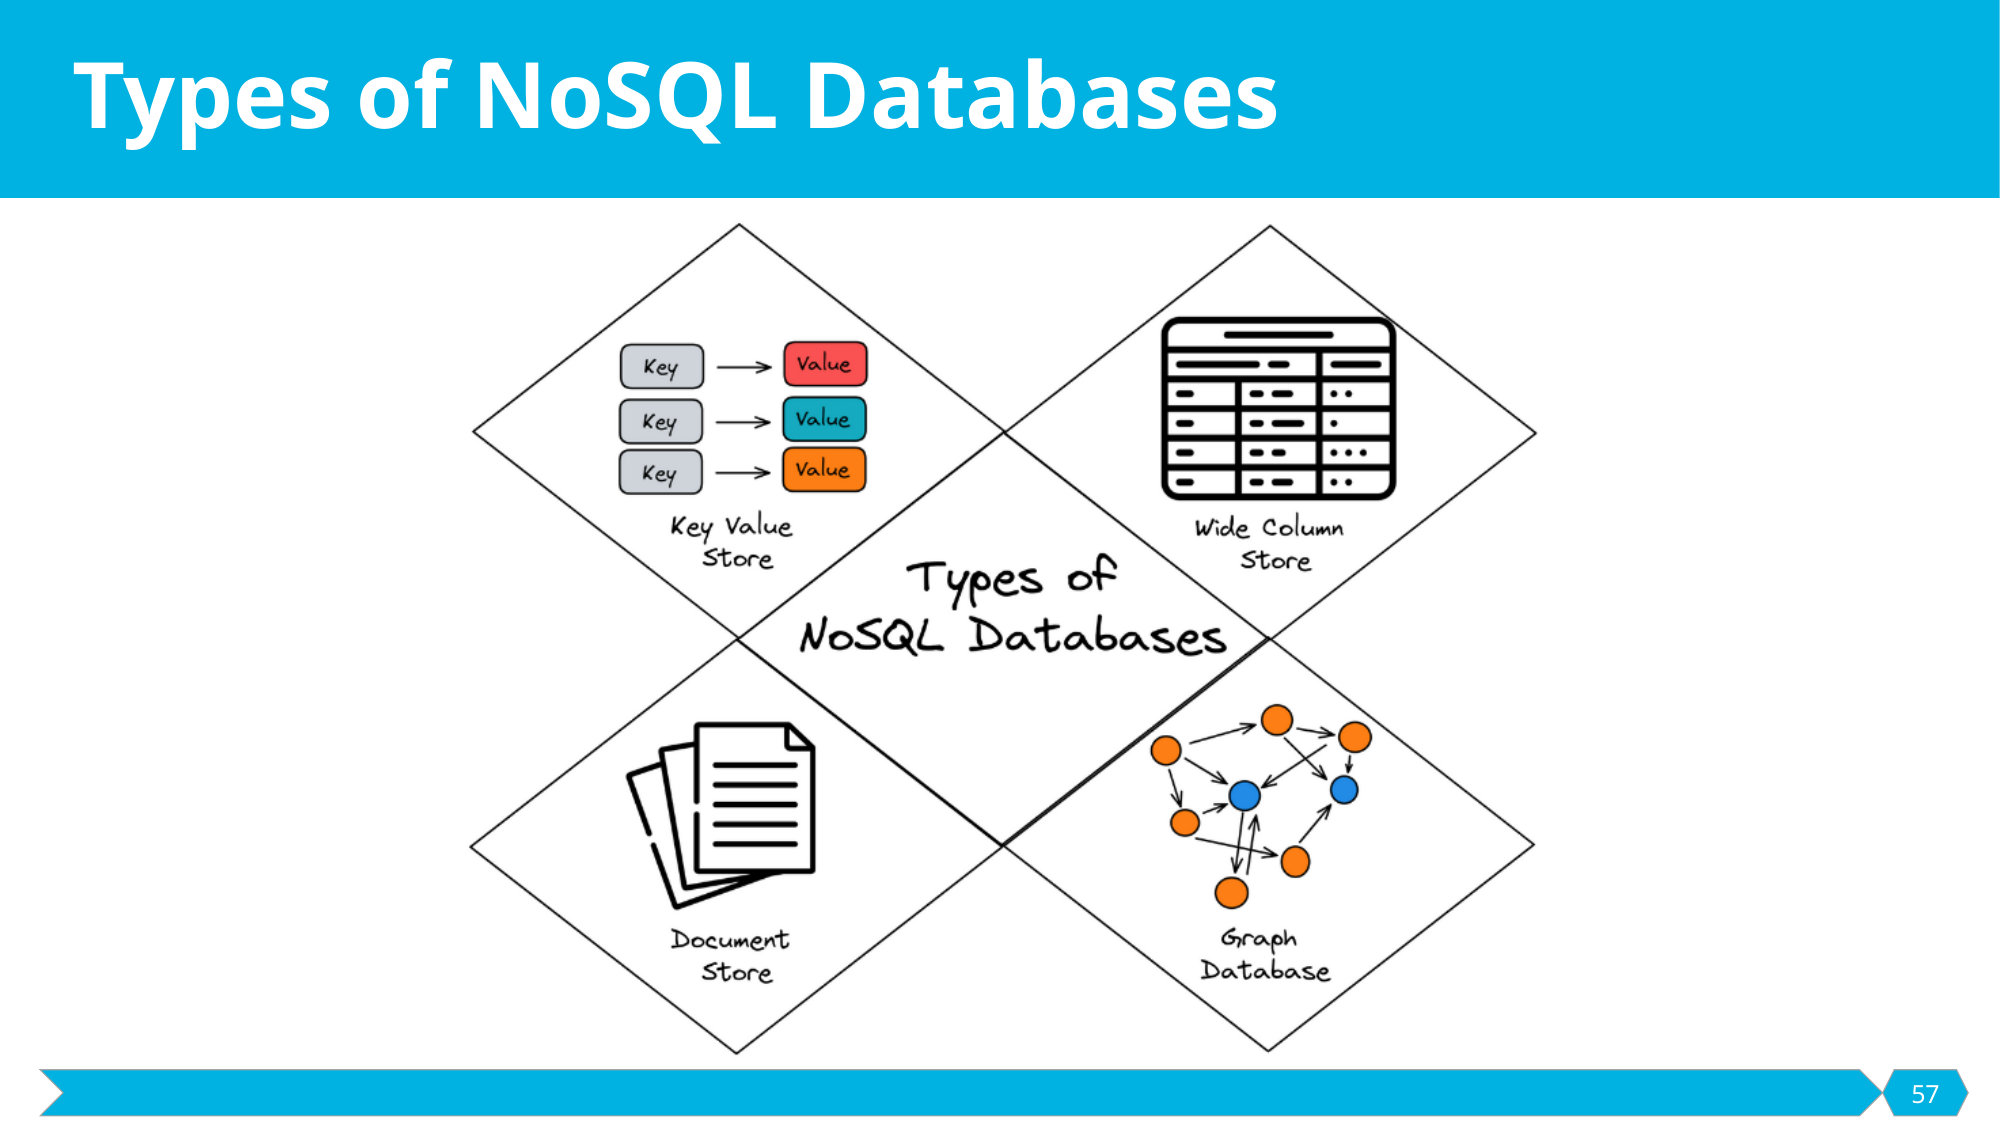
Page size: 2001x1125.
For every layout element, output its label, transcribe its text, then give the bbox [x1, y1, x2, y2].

title Types of NoSQL Databases [56, 0, 1969, 199]
picture [461, 221, 1564, 1066]
slide_number 57 [1882, 1065, 1969, 1125]
